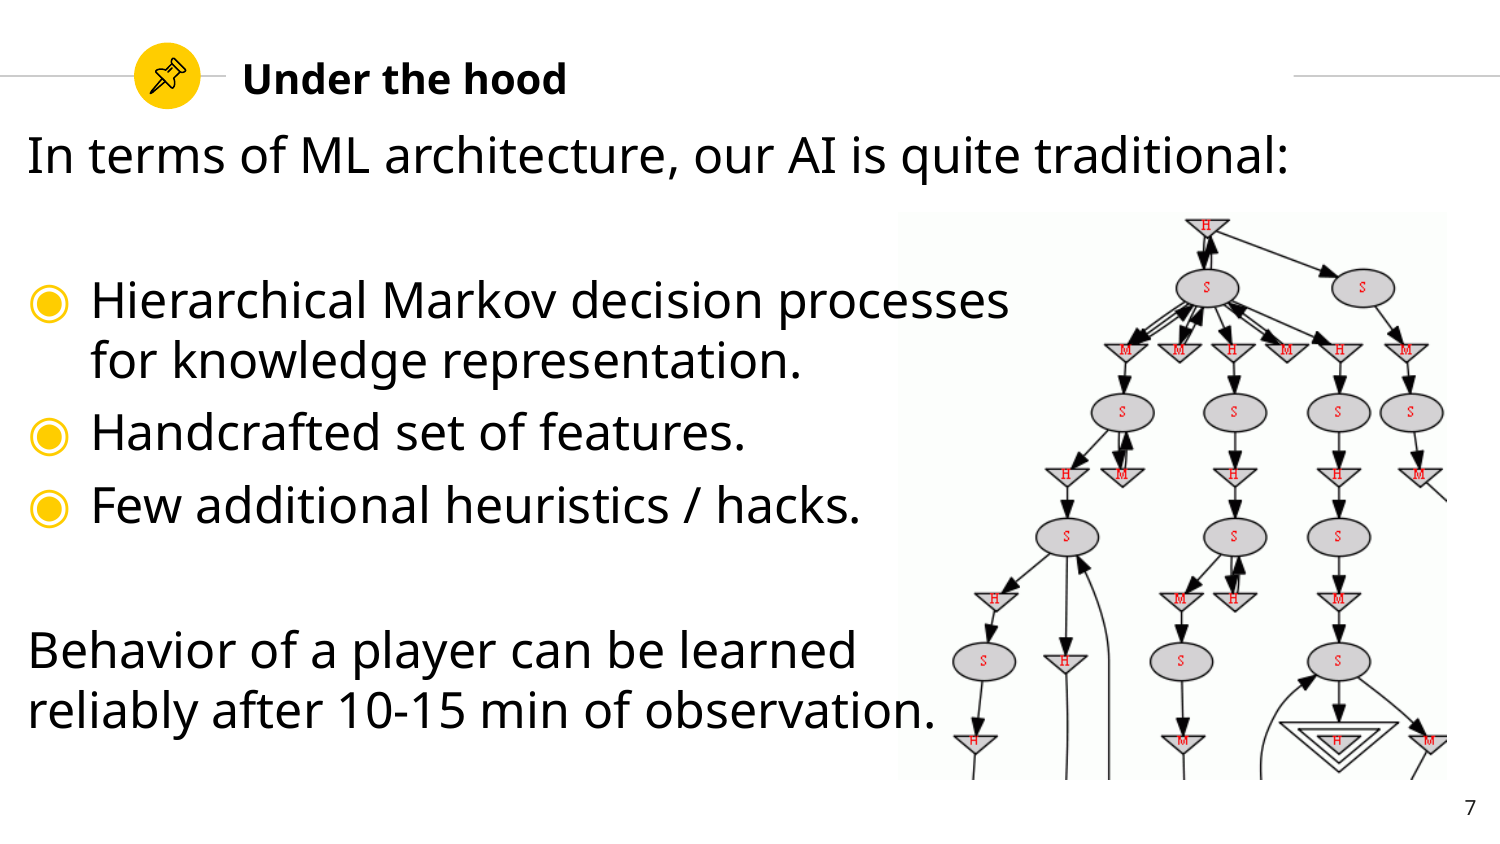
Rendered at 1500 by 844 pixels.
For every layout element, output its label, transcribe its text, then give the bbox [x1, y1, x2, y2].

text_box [150, 57, 186, 94]
picture [898, 211, 1447, 780]
slide_number 7 [1401, 779, 1492, 844]
list In terms of ML architecture, our AI is quite traditional: Hierarchical Markov decision processes for knowledge representation. Handcrafted set of features. Few additional heuristics / hacks. Behavior of a player can be learned reliably after 10-15 min of observation. [0, 108, 1500, 844]
title Under the hood [226, 42, 1294, 108]
